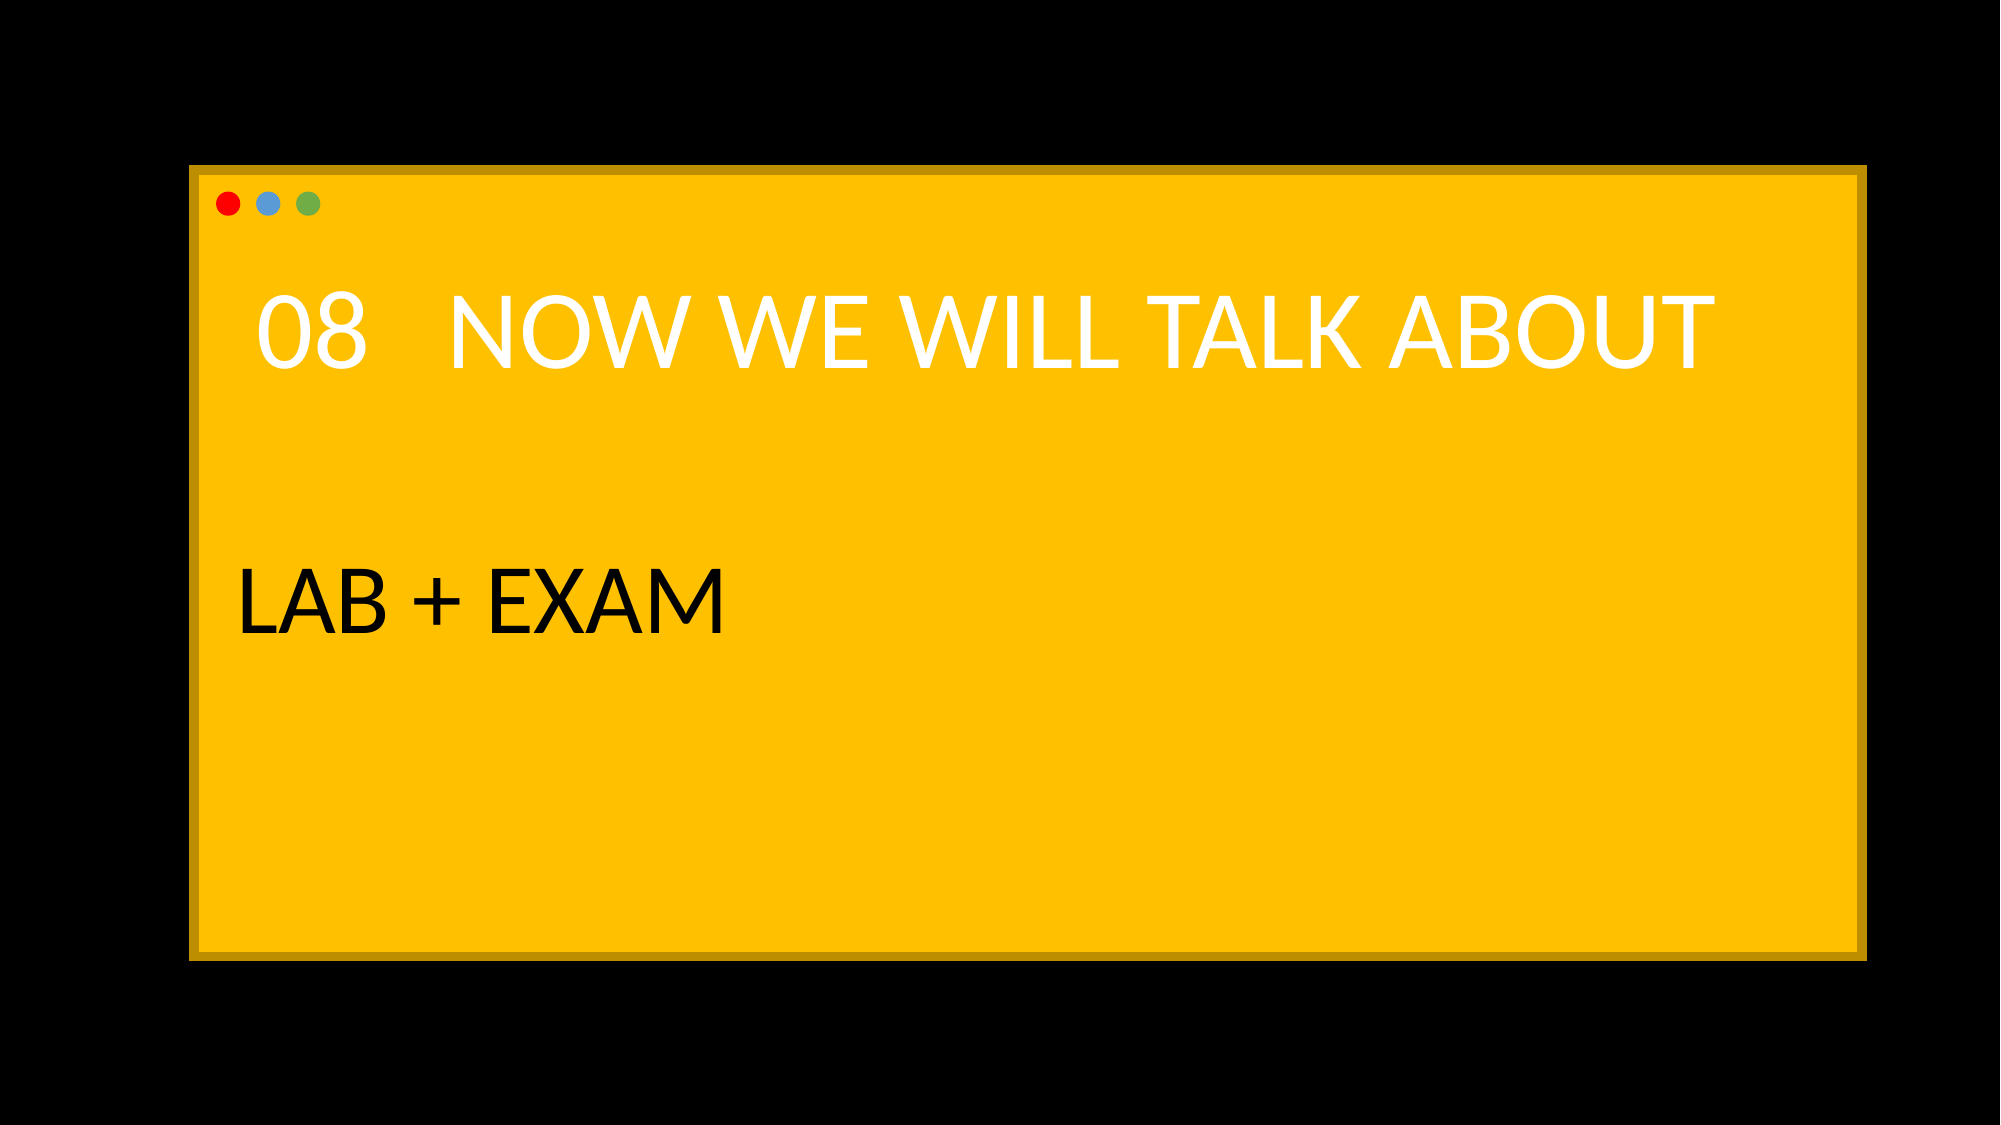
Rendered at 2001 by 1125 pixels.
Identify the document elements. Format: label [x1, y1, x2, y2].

text_box [193, 170, 1863, 957]
